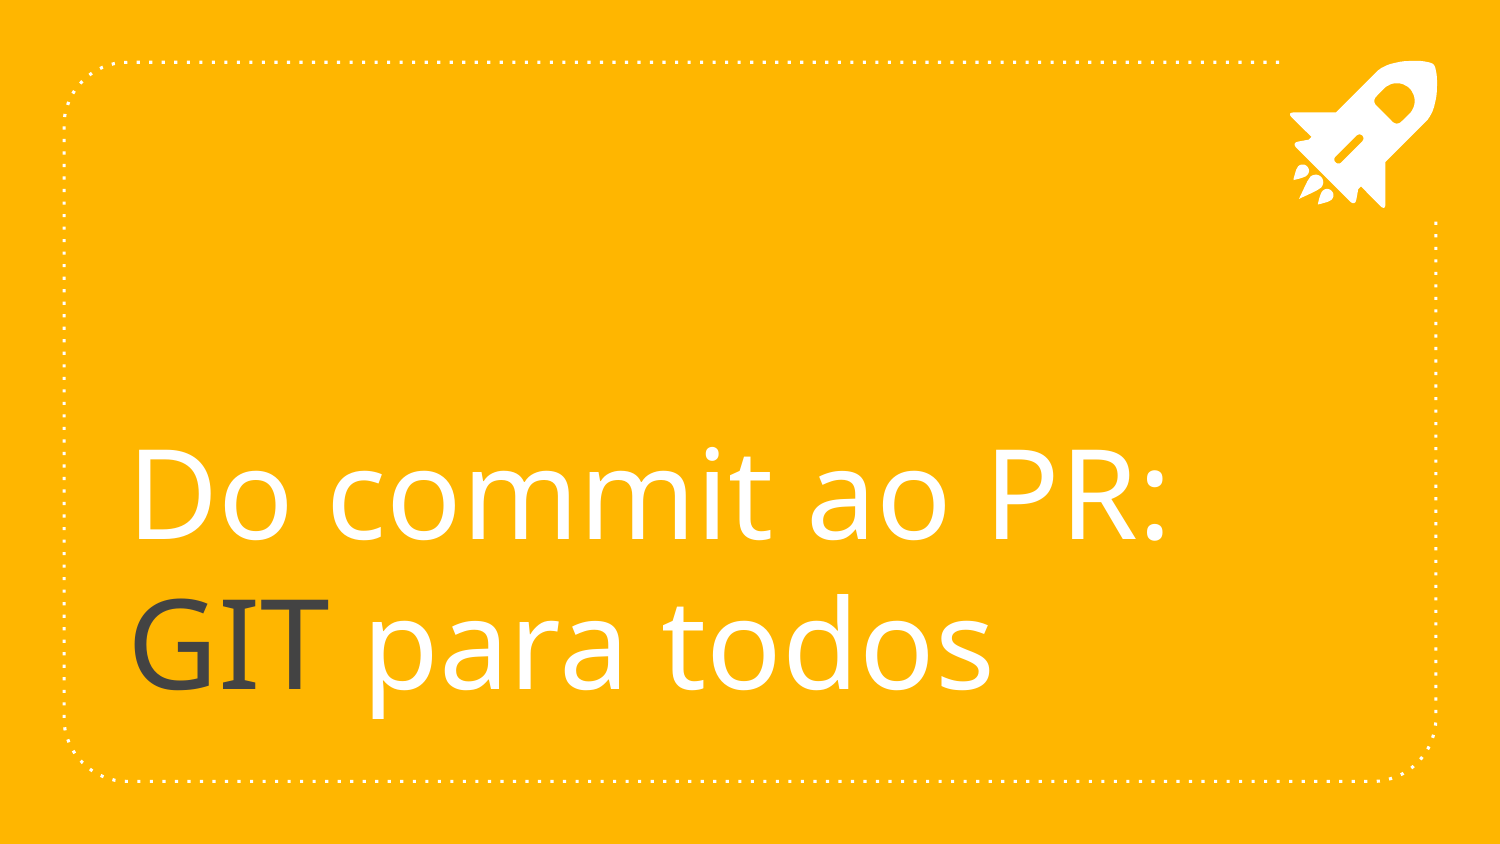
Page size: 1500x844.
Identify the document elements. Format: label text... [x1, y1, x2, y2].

title Do commit ao PR: GIT para todos [112, 539, 1388, 730]
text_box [1289, 60, 1438, 209]
